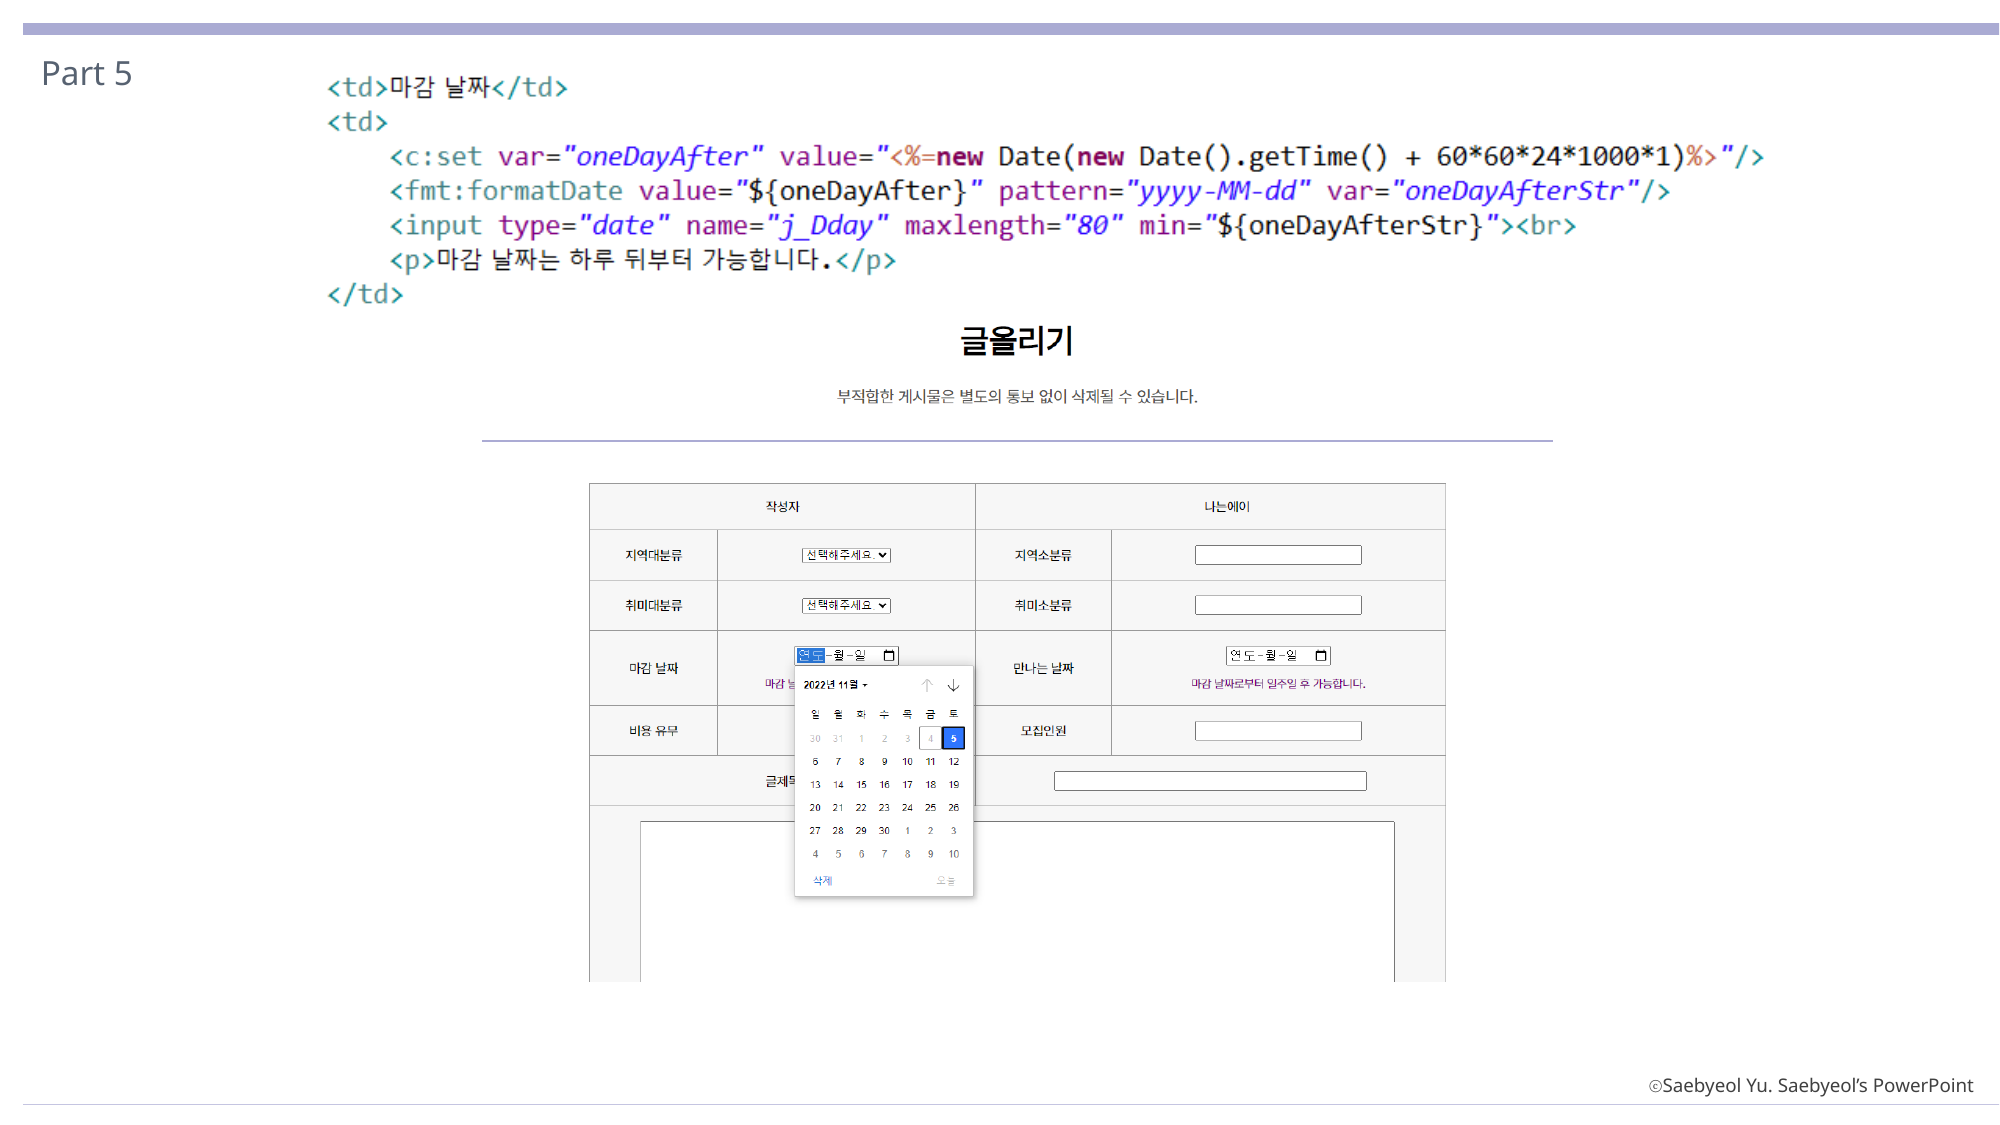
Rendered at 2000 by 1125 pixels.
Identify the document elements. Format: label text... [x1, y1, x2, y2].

text_box ⓒSaebyeol Yu. Saebyeol’s PowerPoint [1633, 1065, 1989, 1103]
picture [313, 66, 1773, 982]
text_box Part 5 [25, 44, 149, 100]
